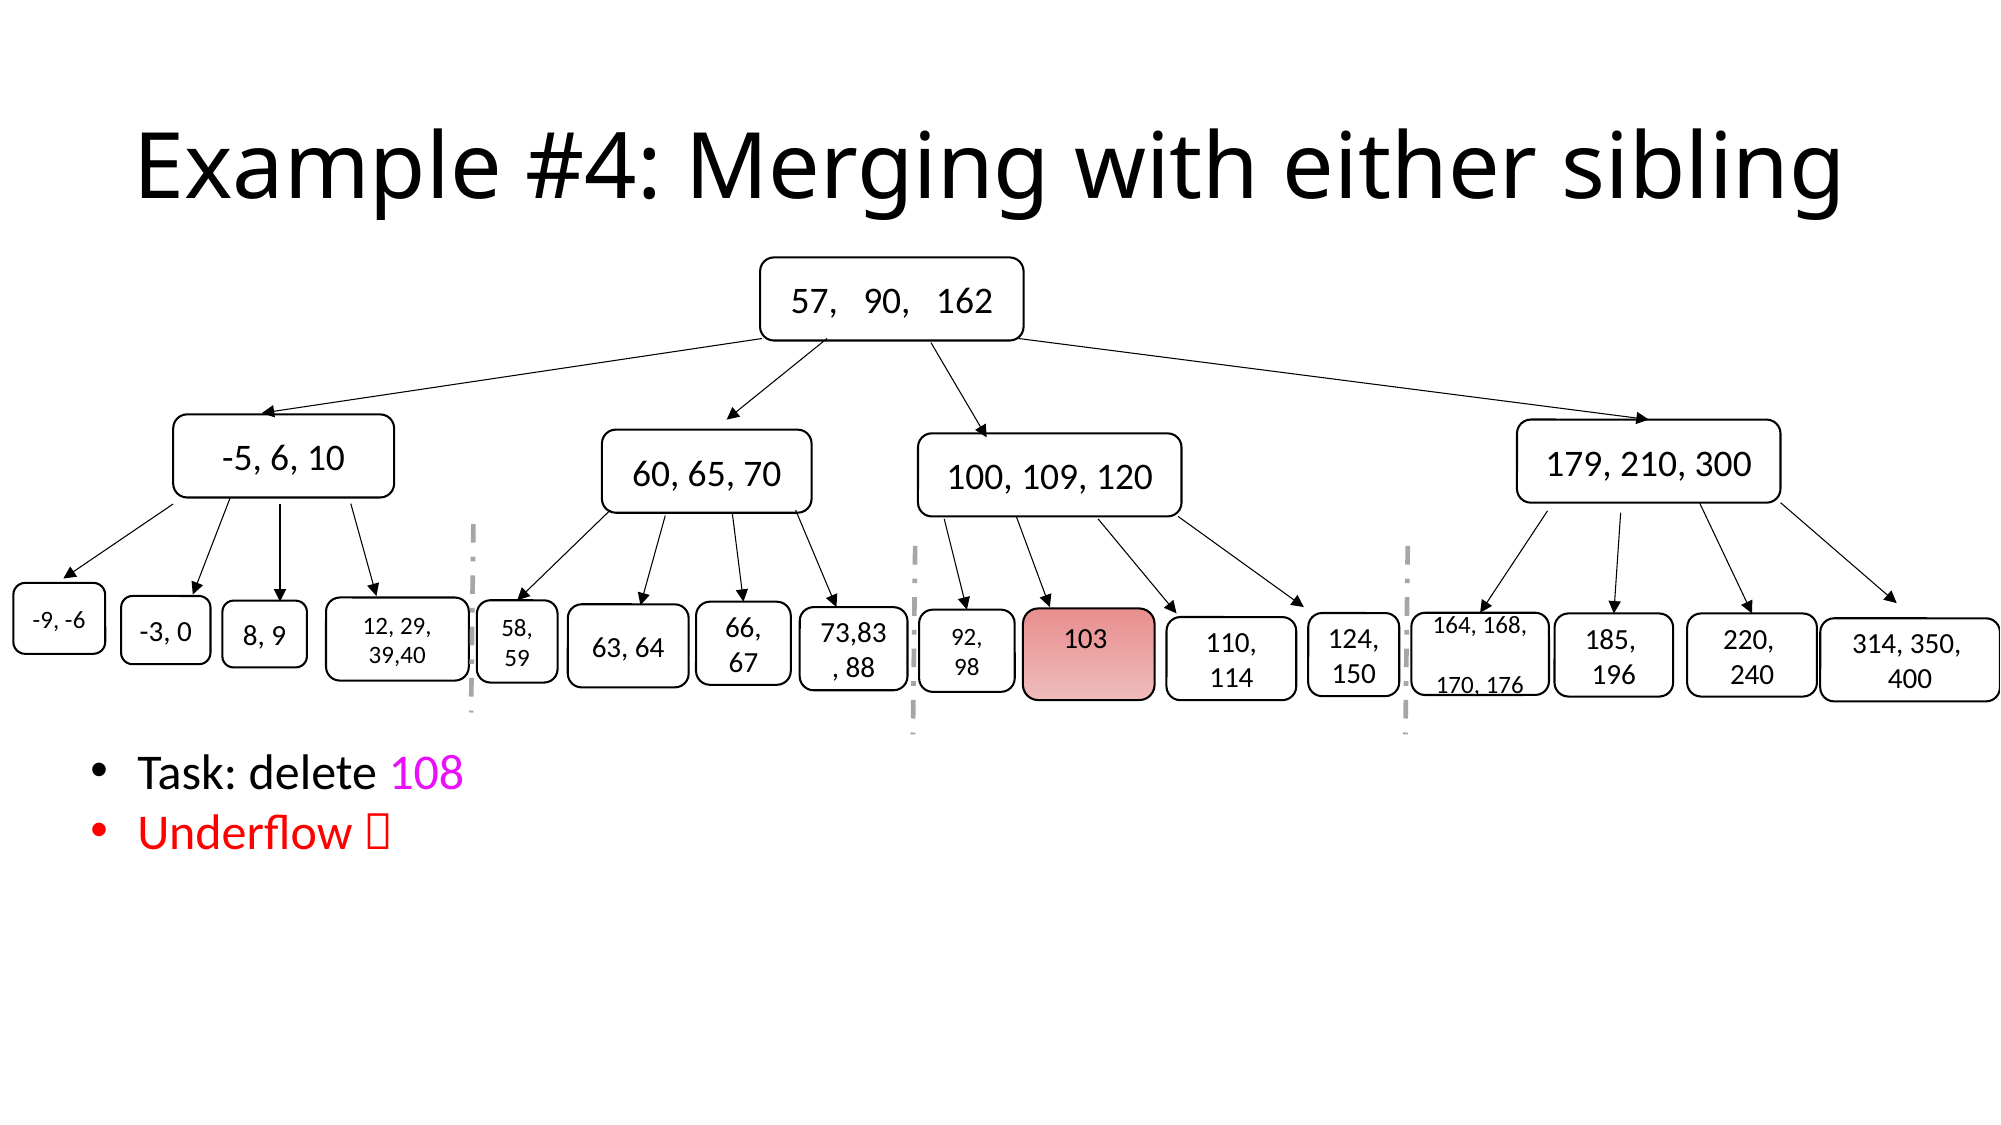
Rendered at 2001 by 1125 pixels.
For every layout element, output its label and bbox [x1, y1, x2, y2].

text_box [120, 256, 1818, 702]
text_box [1780, 502, 1897, 604]
text_box [221, 503, 308, 669]
text_box [566, 515, 690, 689]
text_box [75, 545, 1876, 927]
text_box [1819, 617, 2000, 703]
text_box [475, 428, 909, 692]
text_box [63, 503, 174, 579]
text_box [1553, 512, 1675, 698]
text_box [1165, 615, 1298, 702]
text_box [1410, 510, 1551, 697]
text_box [12, 581, 107, 655]
text_box [324, 503, 470, 682]
title [44, 59, 1938, 278]
text_box [1307, 611, 1401, 698]
